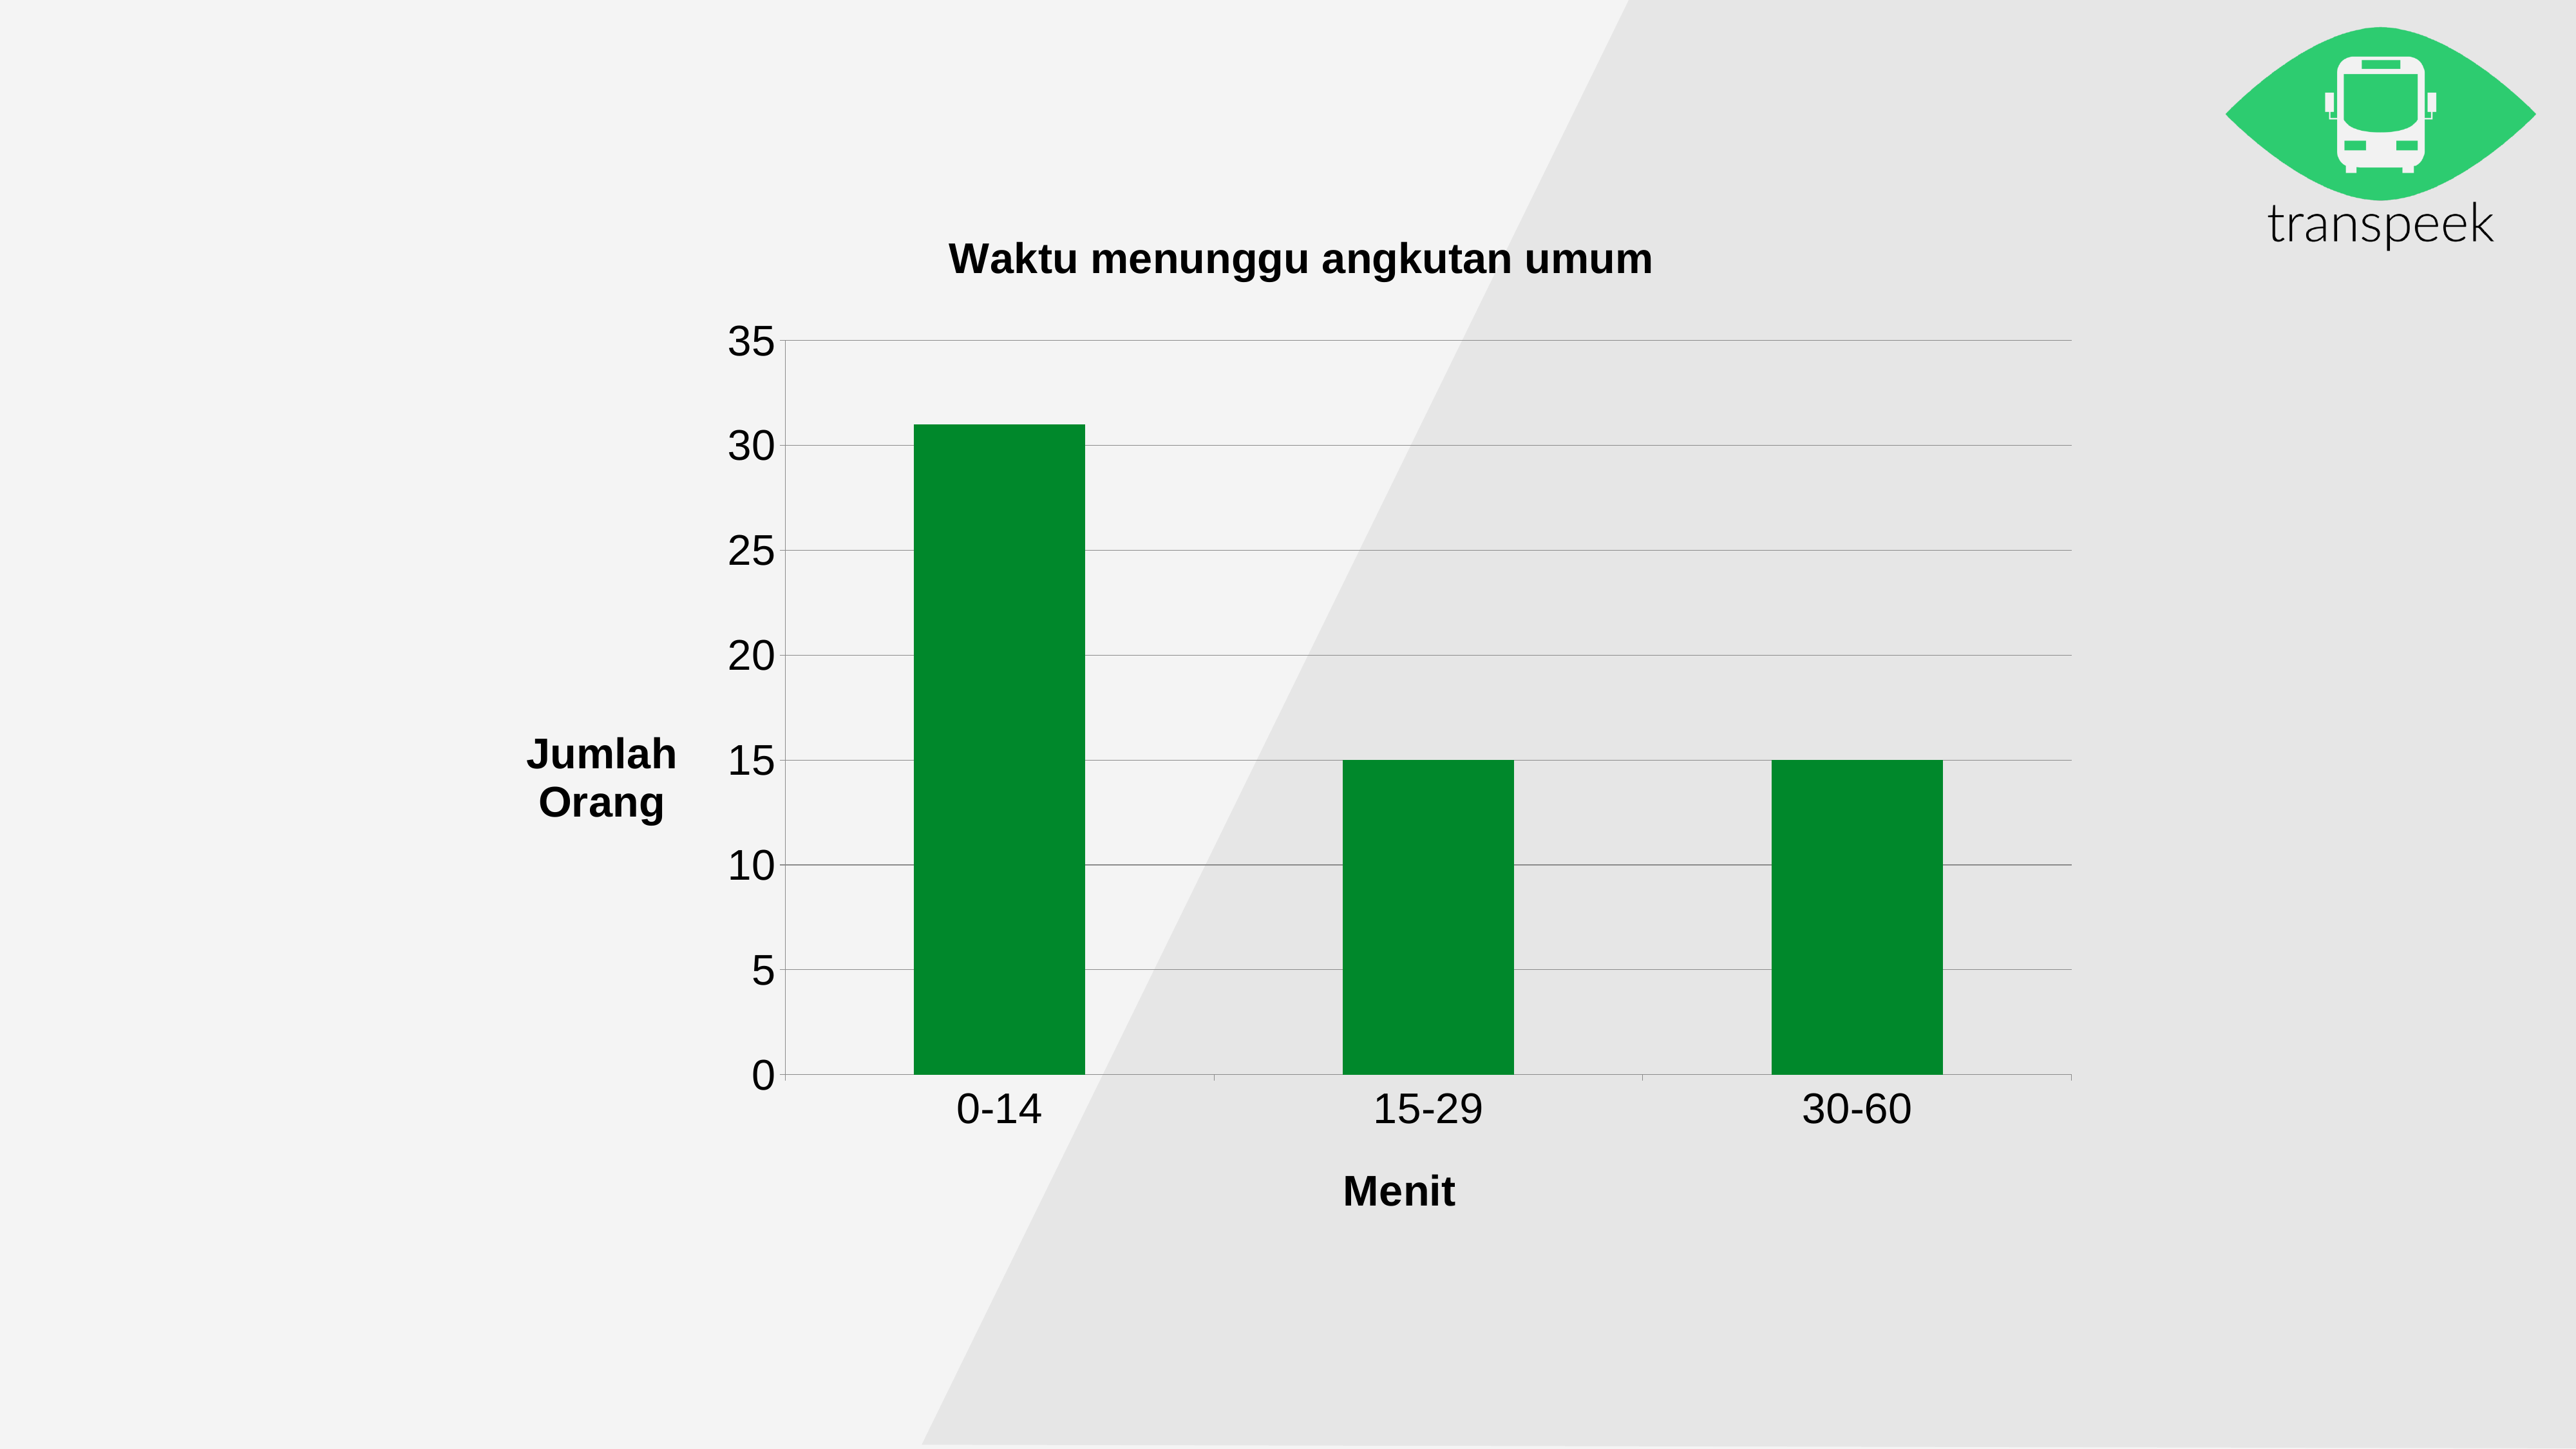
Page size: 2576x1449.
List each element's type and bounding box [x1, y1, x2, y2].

chart [512, 194, 2104, 1244]
text_box [922, 0, 2576, 1448]
picture [2223, 0, 2537, 291]
